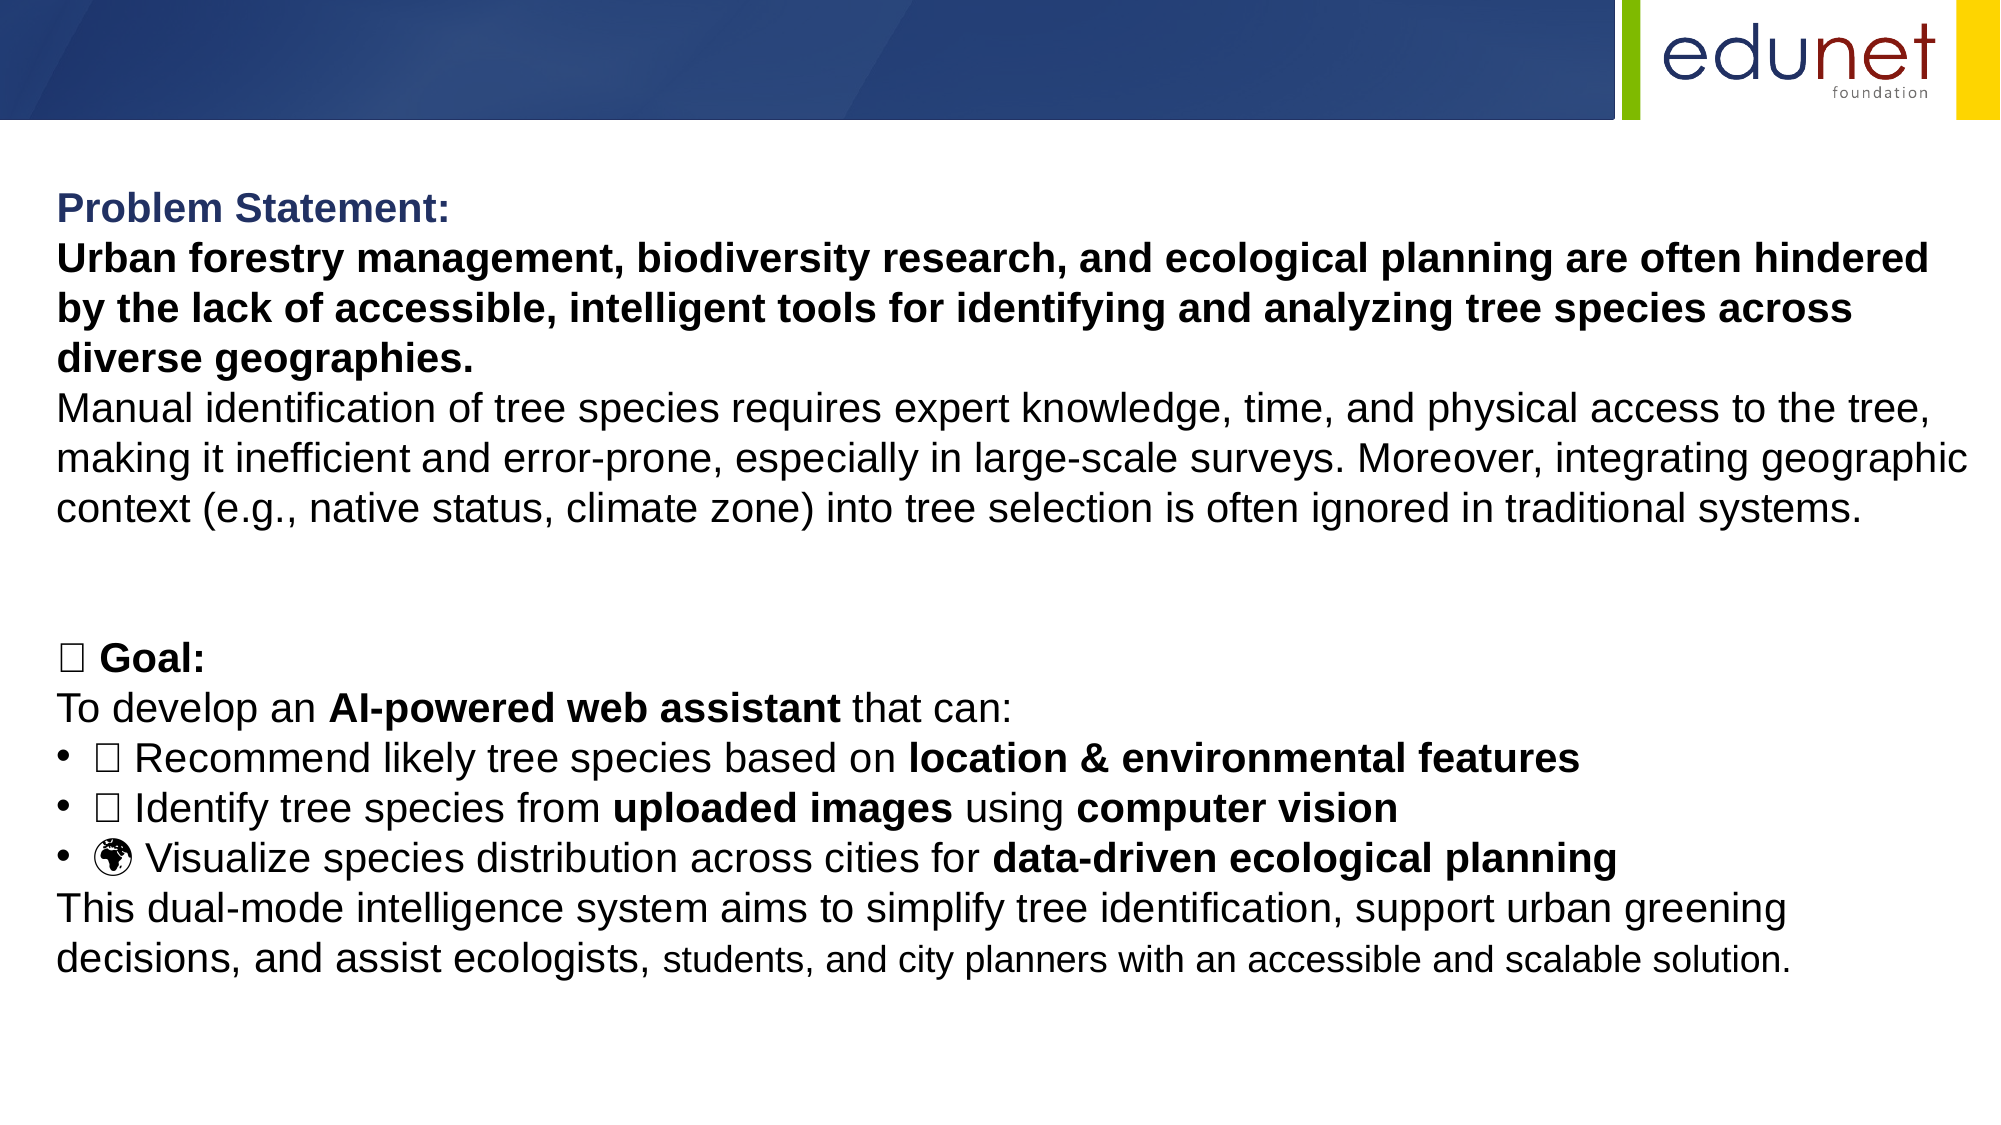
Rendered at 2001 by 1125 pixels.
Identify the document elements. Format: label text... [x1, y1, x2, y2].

text_box Problem Statement: Urban forestry management, biodiversity research, and ecological planning are often hindered by the lack of accessible, intelligent tools for identifying and analyzing tree species across diverse geographies. Manual identification of tree species requires expert knowledge, time, and physical access to the tree, making it inefficient and error-prone, especially in large-scale surveys. Moreover, integrating geographic context (e.g., native status, climate zone) into tree selection is often ignored in traditional systems. 🎯 Goal: To develop an AI-powered web assistant that can: 📍 Recommend likely tree species based on location & environmental features 📸 Identify tree species from uploaded images using computer vision 🌍 Visualize species distribution across cities for data-driven ecological planning This dual-mode intelligence system aims to simplify tree identification, support urban greening decisions, and assist ecologists, students, and city planners with an accessible and scalable solution. [41, 172, 2000, 1088]
picture [1652, 12, 1948, 108]
